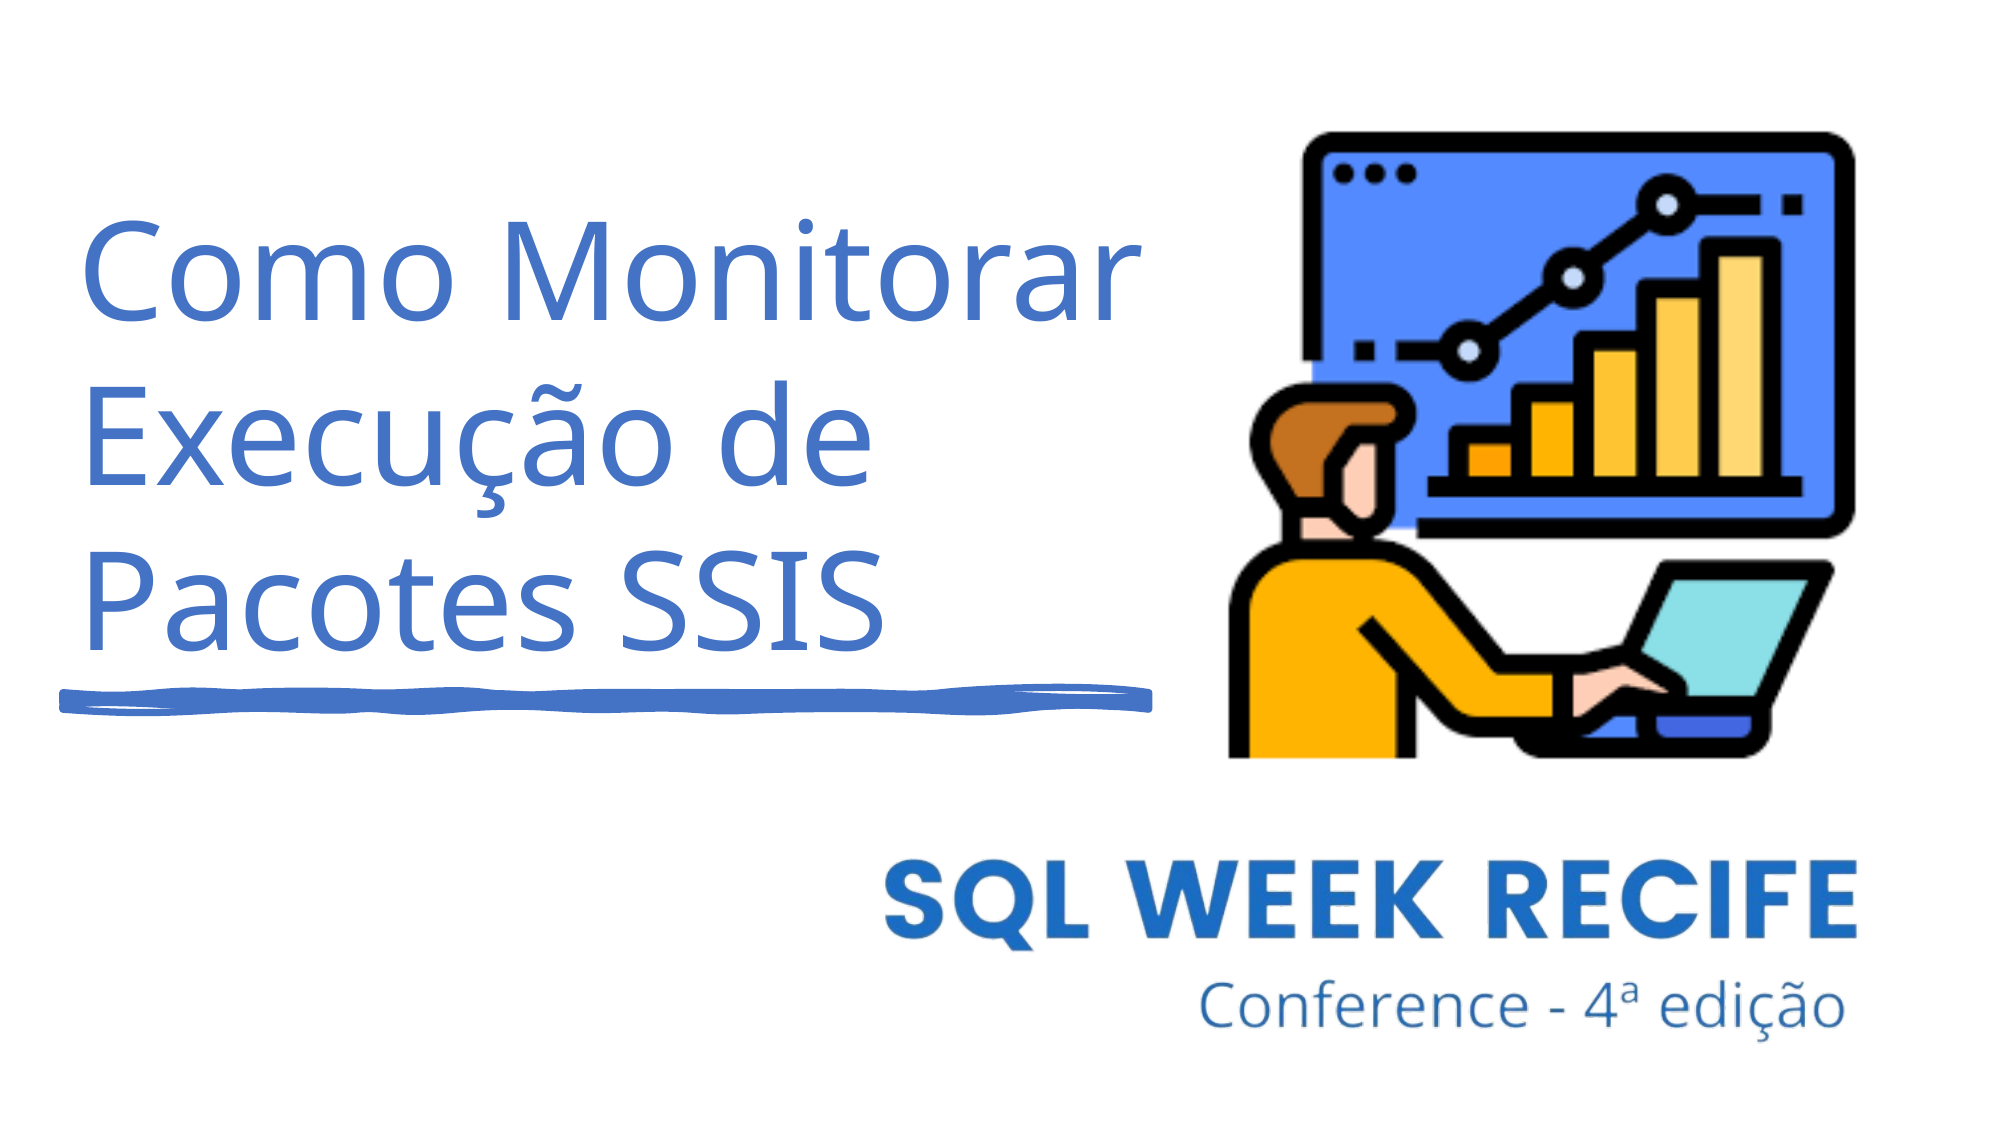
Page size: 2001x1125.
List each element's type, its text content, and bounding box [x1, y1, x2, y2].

text_box Como Monitorar Execução de Pacotes SSIS [62, 175, 1209, 755]
picture [876, 845, 1877, 1054]
picture [1209, 112, 1877, 780]
text_box [61, 686, 1150, 714]
